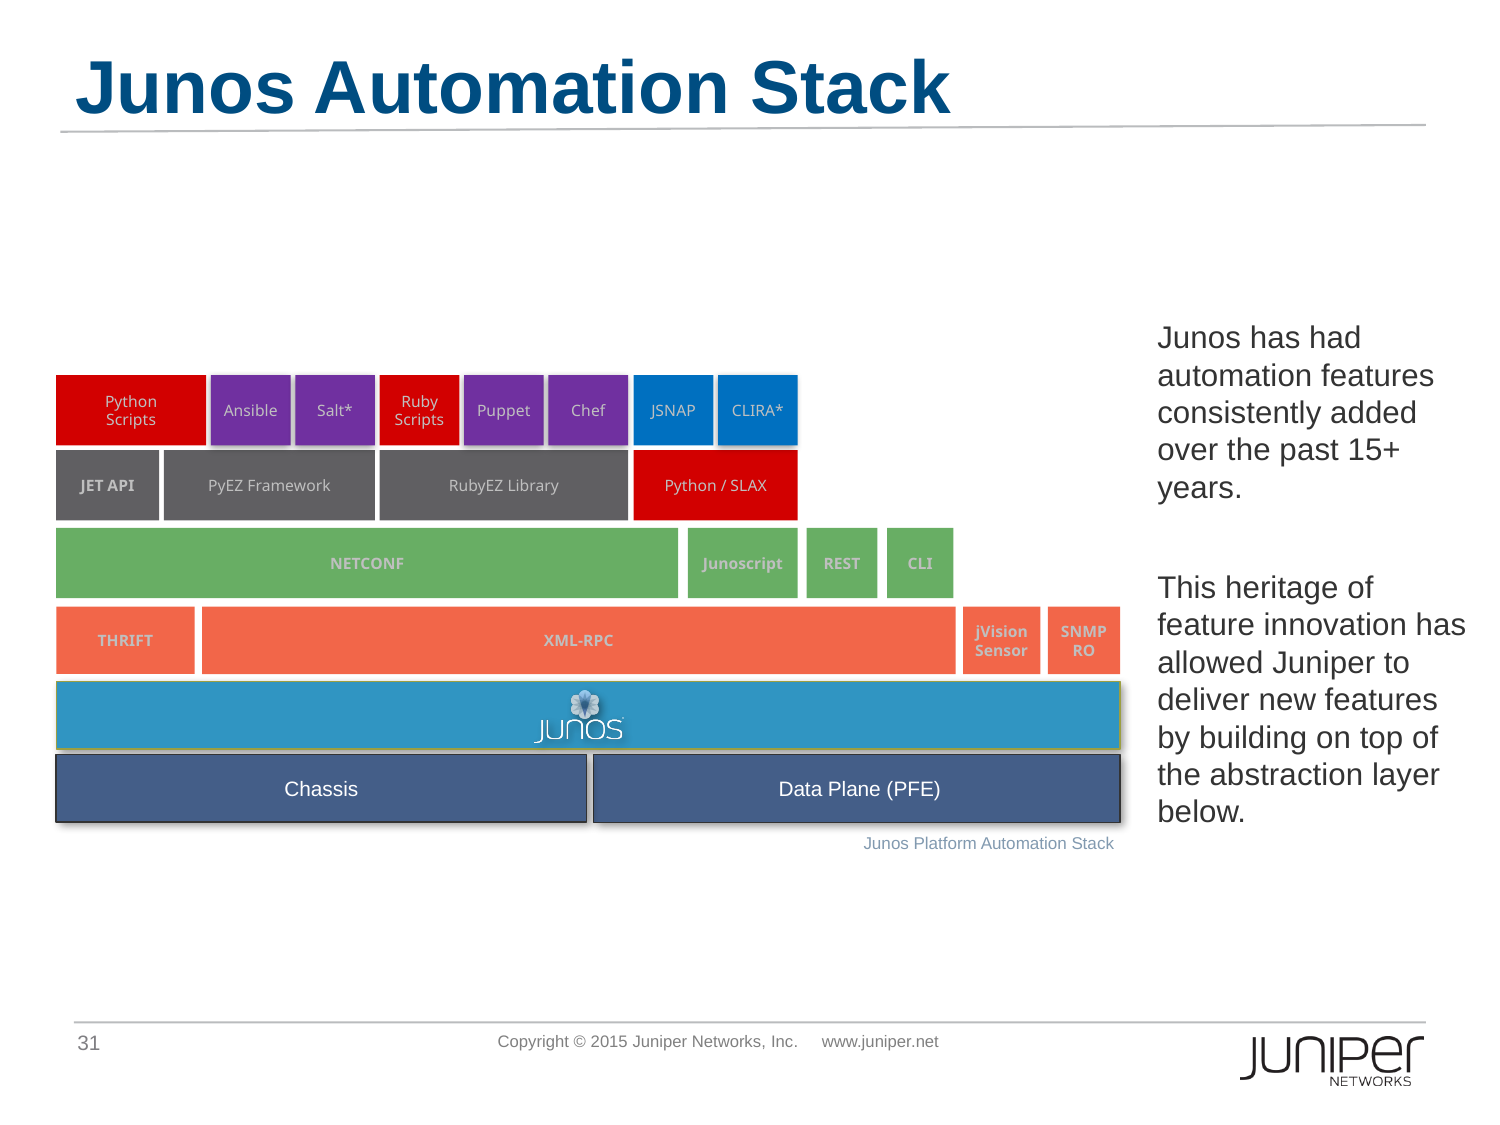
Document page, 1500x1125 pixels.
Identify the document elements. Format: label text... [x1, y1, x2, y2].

text_box Data Plane (PFE) [593, 754, 1121, 823]
text_box XML-RPC [200, 604, 958, 676]
text_box [56, 681, 1121, 750]
text_box Ansible [210, 374, 291, 446]
text_box SNMP RO [1046, 604, 1122, 676]
text_box Python / SLAX [632, 448, 800, 522]
text_box Junos has had automation features consistently added over the past 15+ years. This heritage of feature innovation has allowed Juniper to deliver new features by building on top of the abstraction layer below. [1143, 309, 1493, 684]
text_box Ruby Scripts [378, 373, 461, 447]
text_box THRIFT [54, 604, 197, 676]
text_box JSNAP [632, 373, 715, 447]
text_box Chassis [55, 754, 587, 823]
text_box Puppet [463, 374, 544, 446]
text_box RubyEZ Library [378, 448, 630, 522]
picture [1240, 1036, 1424, 1086]
text_box Junoscript [686, 526, 800, 600]
text_box Python Scripts [54, 373, 208, 447]
text_box CLI [885, 526, 956, 600]
text_box CLIRA* [717, 374, 798, 446]
text_box Salt* [295, 374, 376, 446]
text_box PyEZ Framework [162, 448, 377, 522]
text_box Junos Platform Automation Stack [838, 826, 1128, 860]
text_box JET API [54, 448, 161, 522]
picture [534, 690, 624, 744]
text_box REST [805, 526, 879, 600]
title Junos Automation Stack [60, 41, 1427, 125]
text_box Chef [548, 374, 629, 446]
text_box jVision Sensor [961, 604, 1042, 676]
text_box NETCONF [54, 526, 680, 600]
